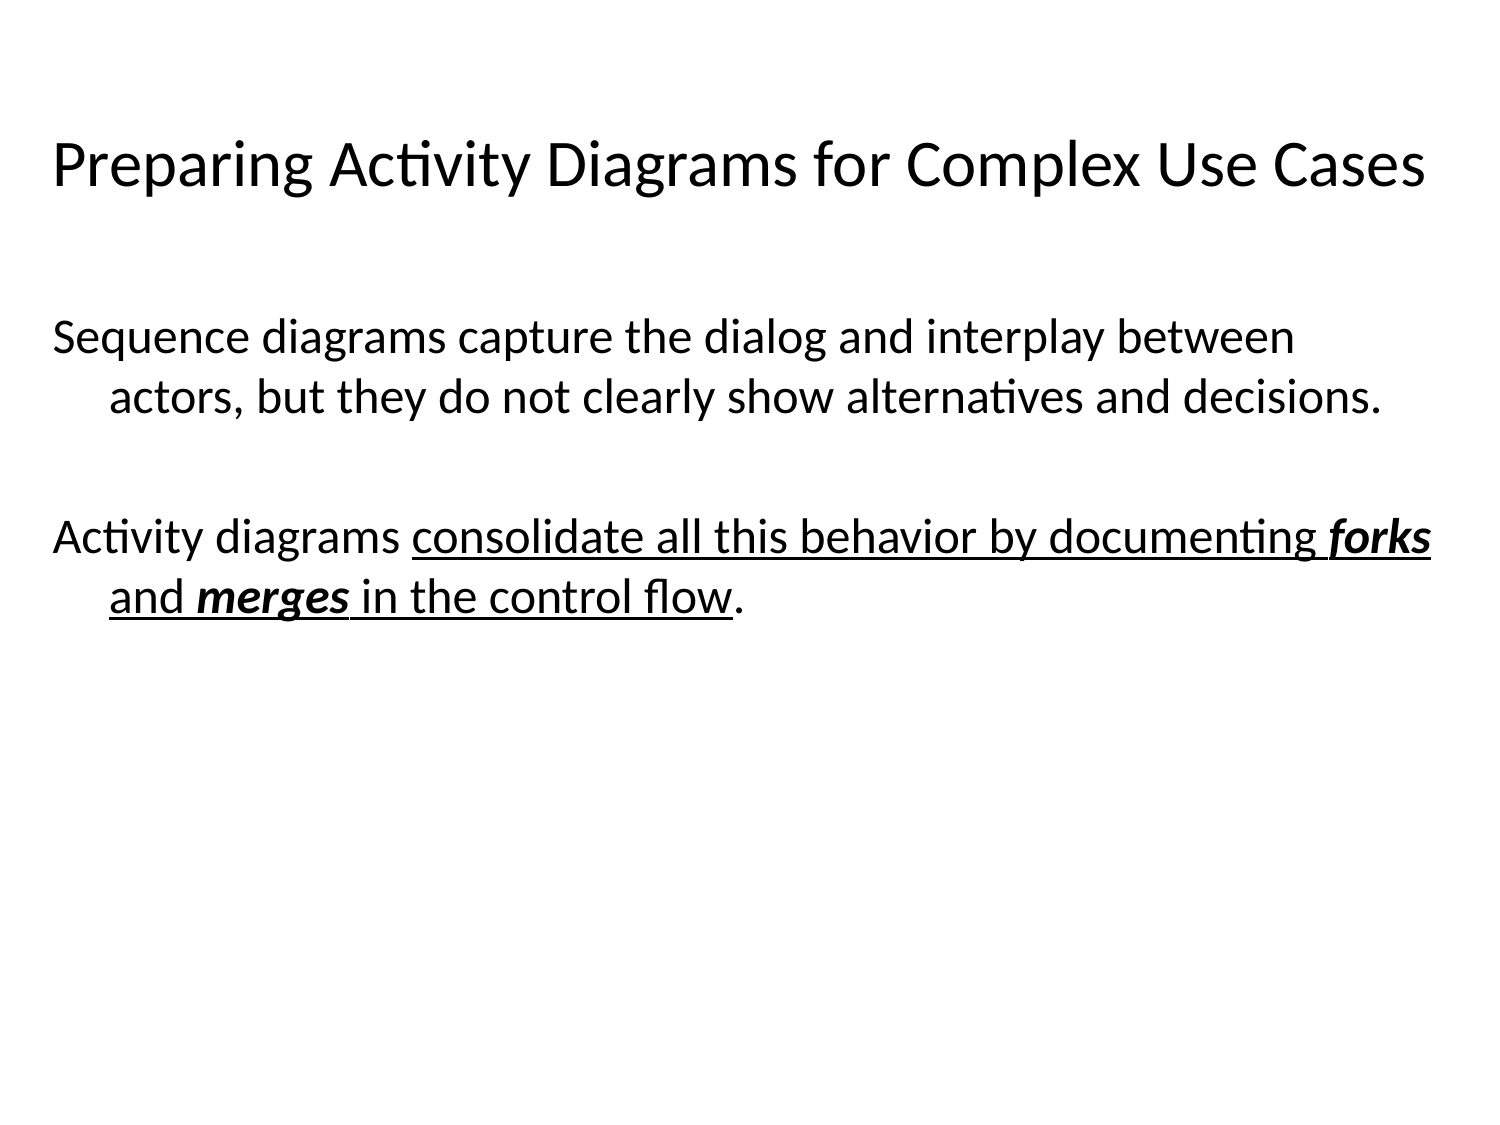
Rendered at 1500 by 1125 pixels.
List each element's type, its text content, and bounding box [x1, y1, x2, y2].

list Preparing Activity Diagrams for Complex Use Cases Sequence diagrams capture the dialog and interplay between actors, but they do not clearly show alternatives and decisions. Activity diagrams consolidate all this behavior by documenting forks and merges in the control flow. [37, 112, 1450, 1005]
